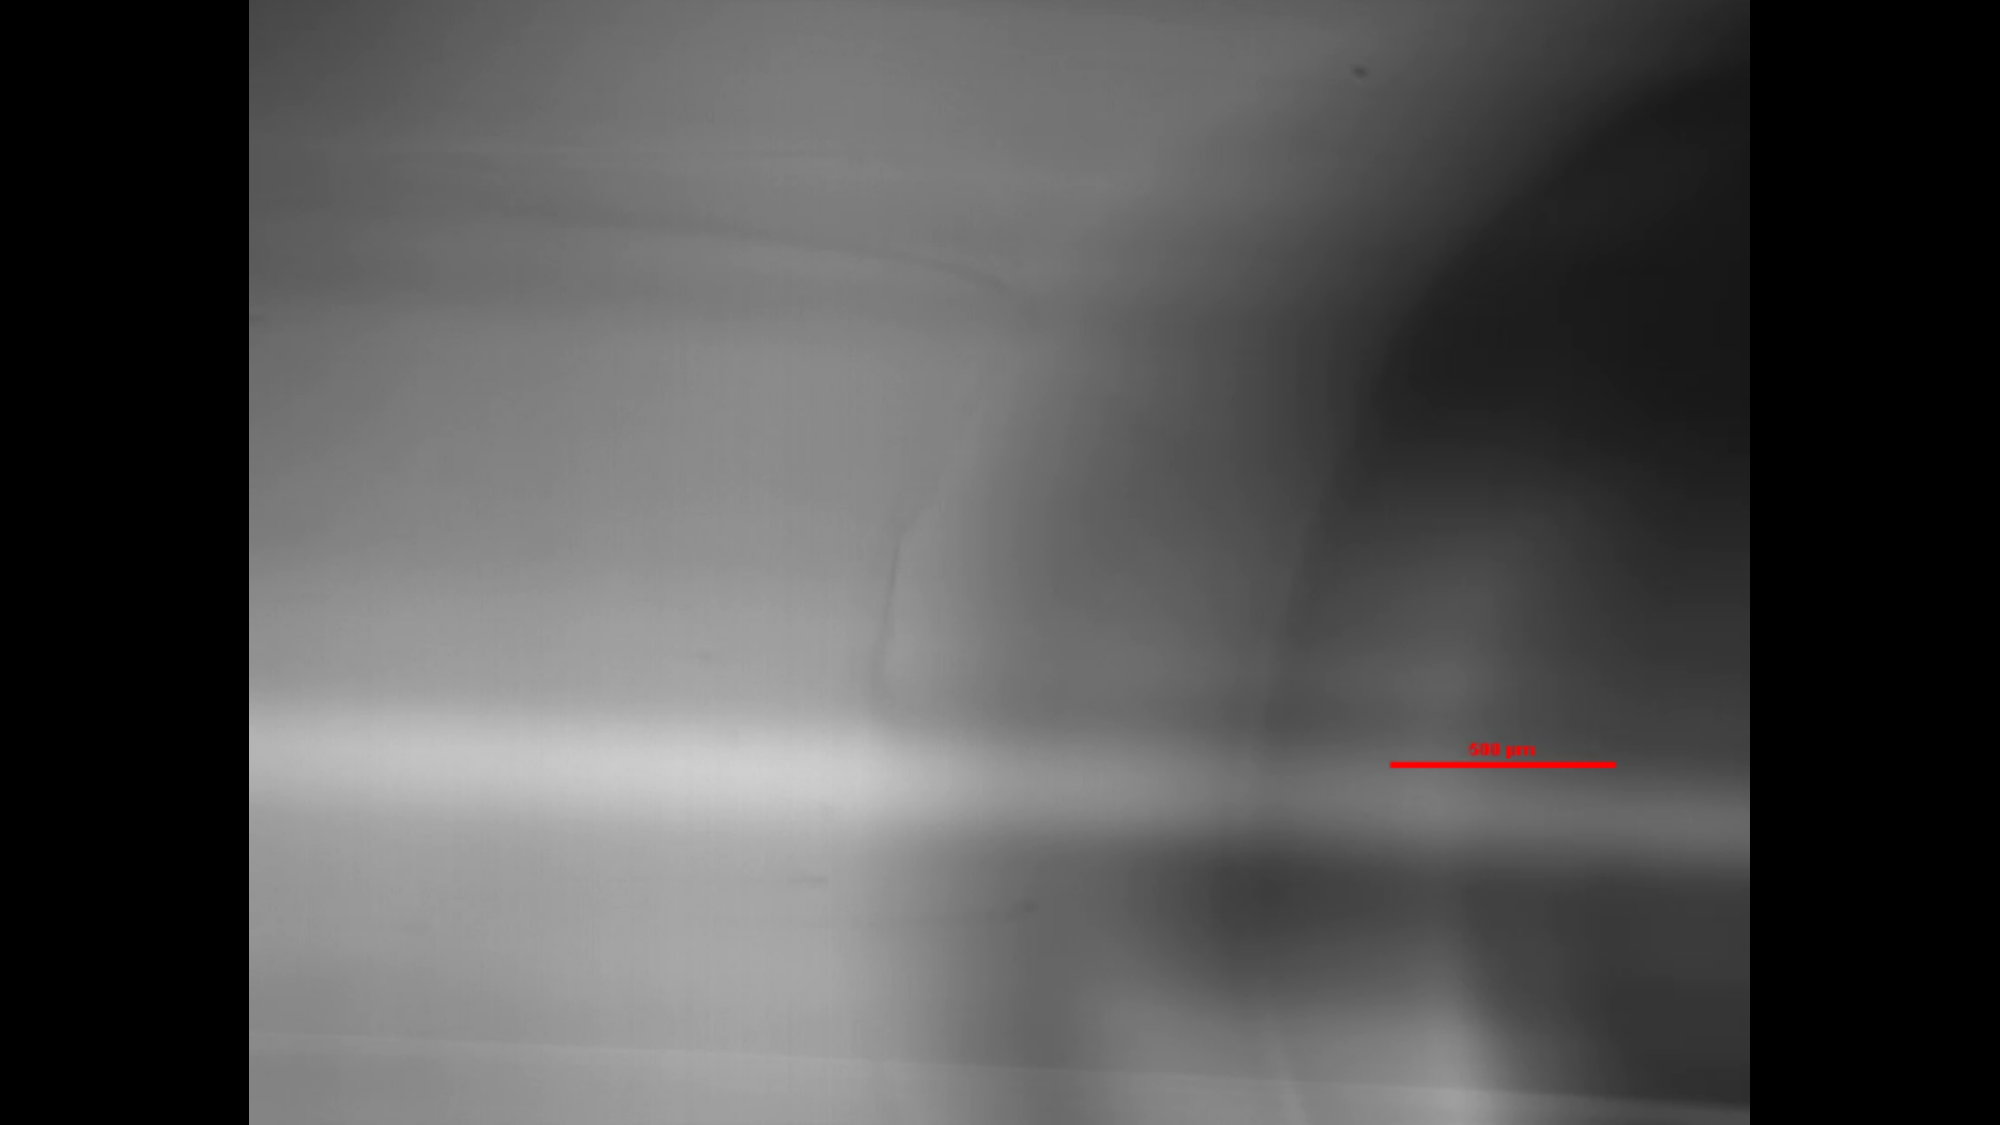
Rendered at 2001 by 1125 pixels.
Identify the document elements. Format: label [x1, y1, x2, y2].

picture [249, 0, 1750, 1125]
